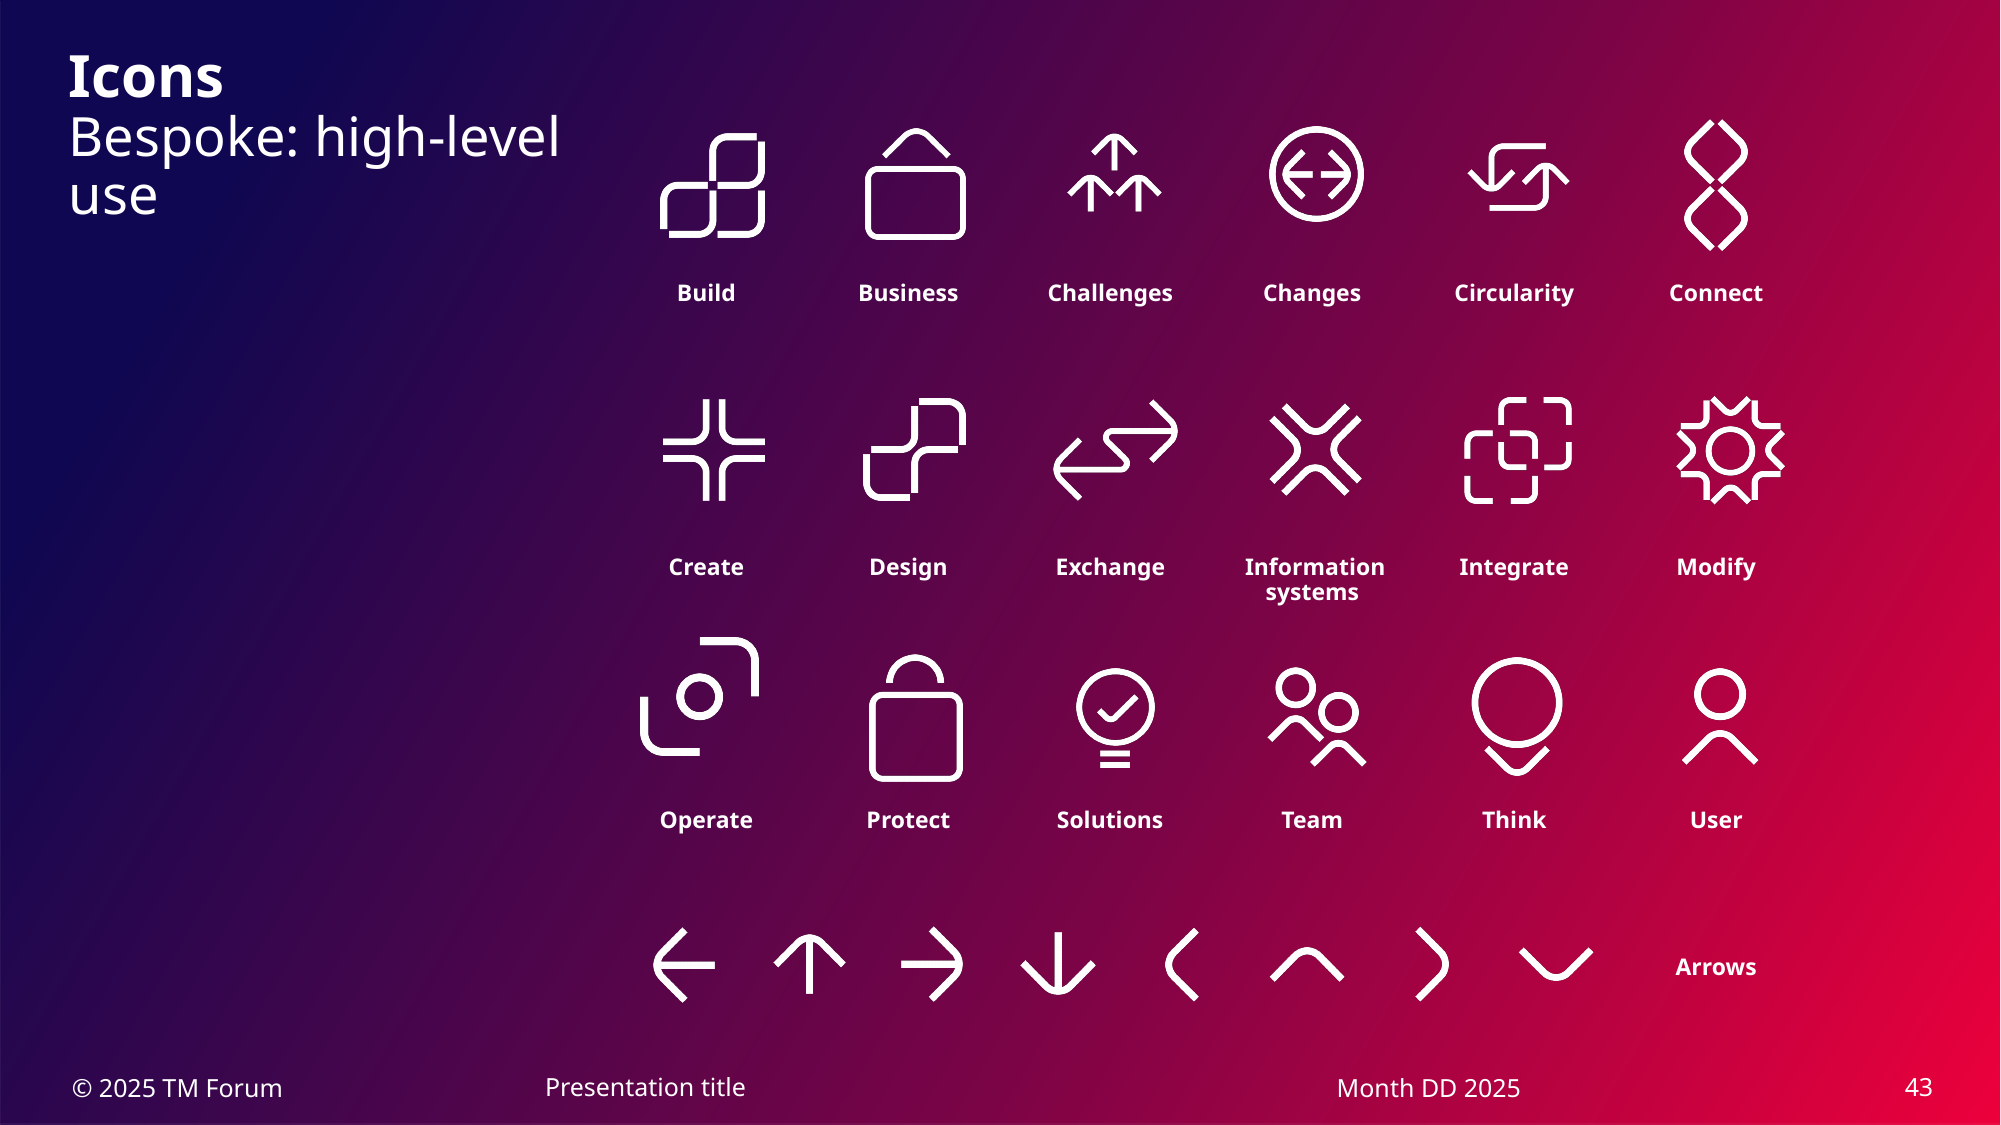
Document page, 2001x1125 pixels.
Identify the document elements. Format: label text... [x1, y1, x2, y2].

picture [0, 0, 2001, 1125]
list Team [1226, 808, 1404, 867]
list Integrate [1428, 555, 1606, 614]
slide_number 43 [1807, 1071, 1934, 1103]
list Icons Bespoke: high-level use [68, 46, 608, 238]
list Modify [1630, 555, 1808, 614]
list Arrows [1630, 955, 1808, 1014]
list Solutions [1024, 808, 1202, 867]
list Operate [620, 808, 798, 867]
list Challenges [1024, 280, 1202, 340]
footer Presentation title [545, 1071, 1270, 1112]
list Information systems [1226, 555, 1404, 614]
list Protect [822, 808, 1000, 867]
list User [1630, 808, 1808, 867]
list Changes [1226, 280, 1404, 340]
slide_number Month DD 2025 [1336, 1072, 1730, 1104]
list Think [1428, 808, 1606, 867]
list Connect [1630, 280, 1808, 340]
list Business [822, 280, 1000, 340]
list Circularity [1428, 280, 1606, 340]
list Build [620, 280, 798, 340]
list Exchange [1024, 555, 1202, 614]
list Create [620, 555, 798, 614]
list Design [822, 555, 1000, 614]
